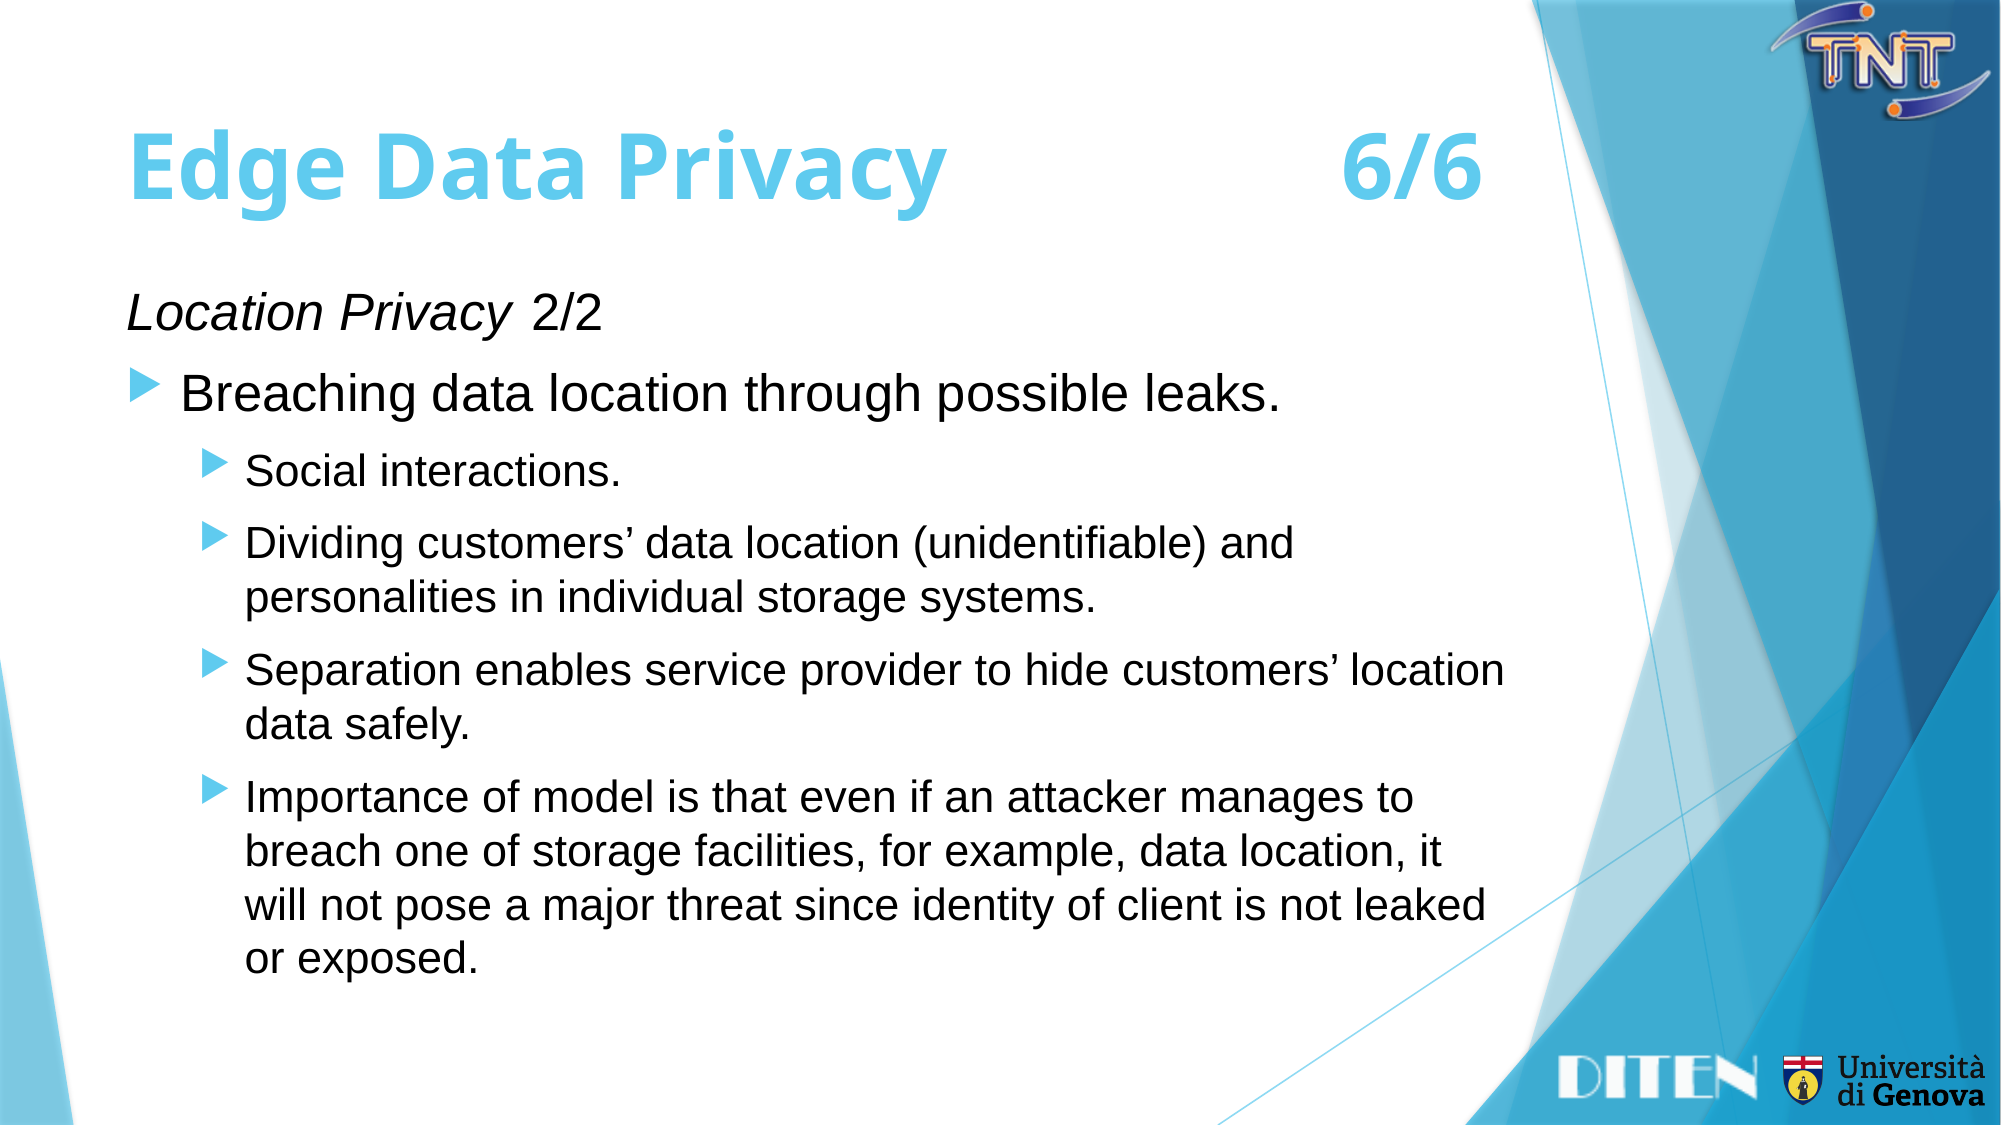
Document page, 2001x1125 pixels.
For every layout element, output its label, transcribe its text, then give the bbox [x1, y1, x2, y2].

title Edge Data Privacy 6/6 [111, 99, 1522, 220]
picture [1759, 0, 1994, 121]
picture [1557, 1050, 1985, 1110]
list Location Privacy 2/2 Breaching data location through possible leaks. Social interactions. Dividing customers’ data location (unidentifiable) and personalities in individual storage systems. Separation enables service provider to hide customers’ location data safely. Importance of model is that even if an attacker manages to breach one of storage facilities, for example, data location, it will not pose a major threat since identity of client is not leaked or exposed. [111, 270, 1522, 992]
